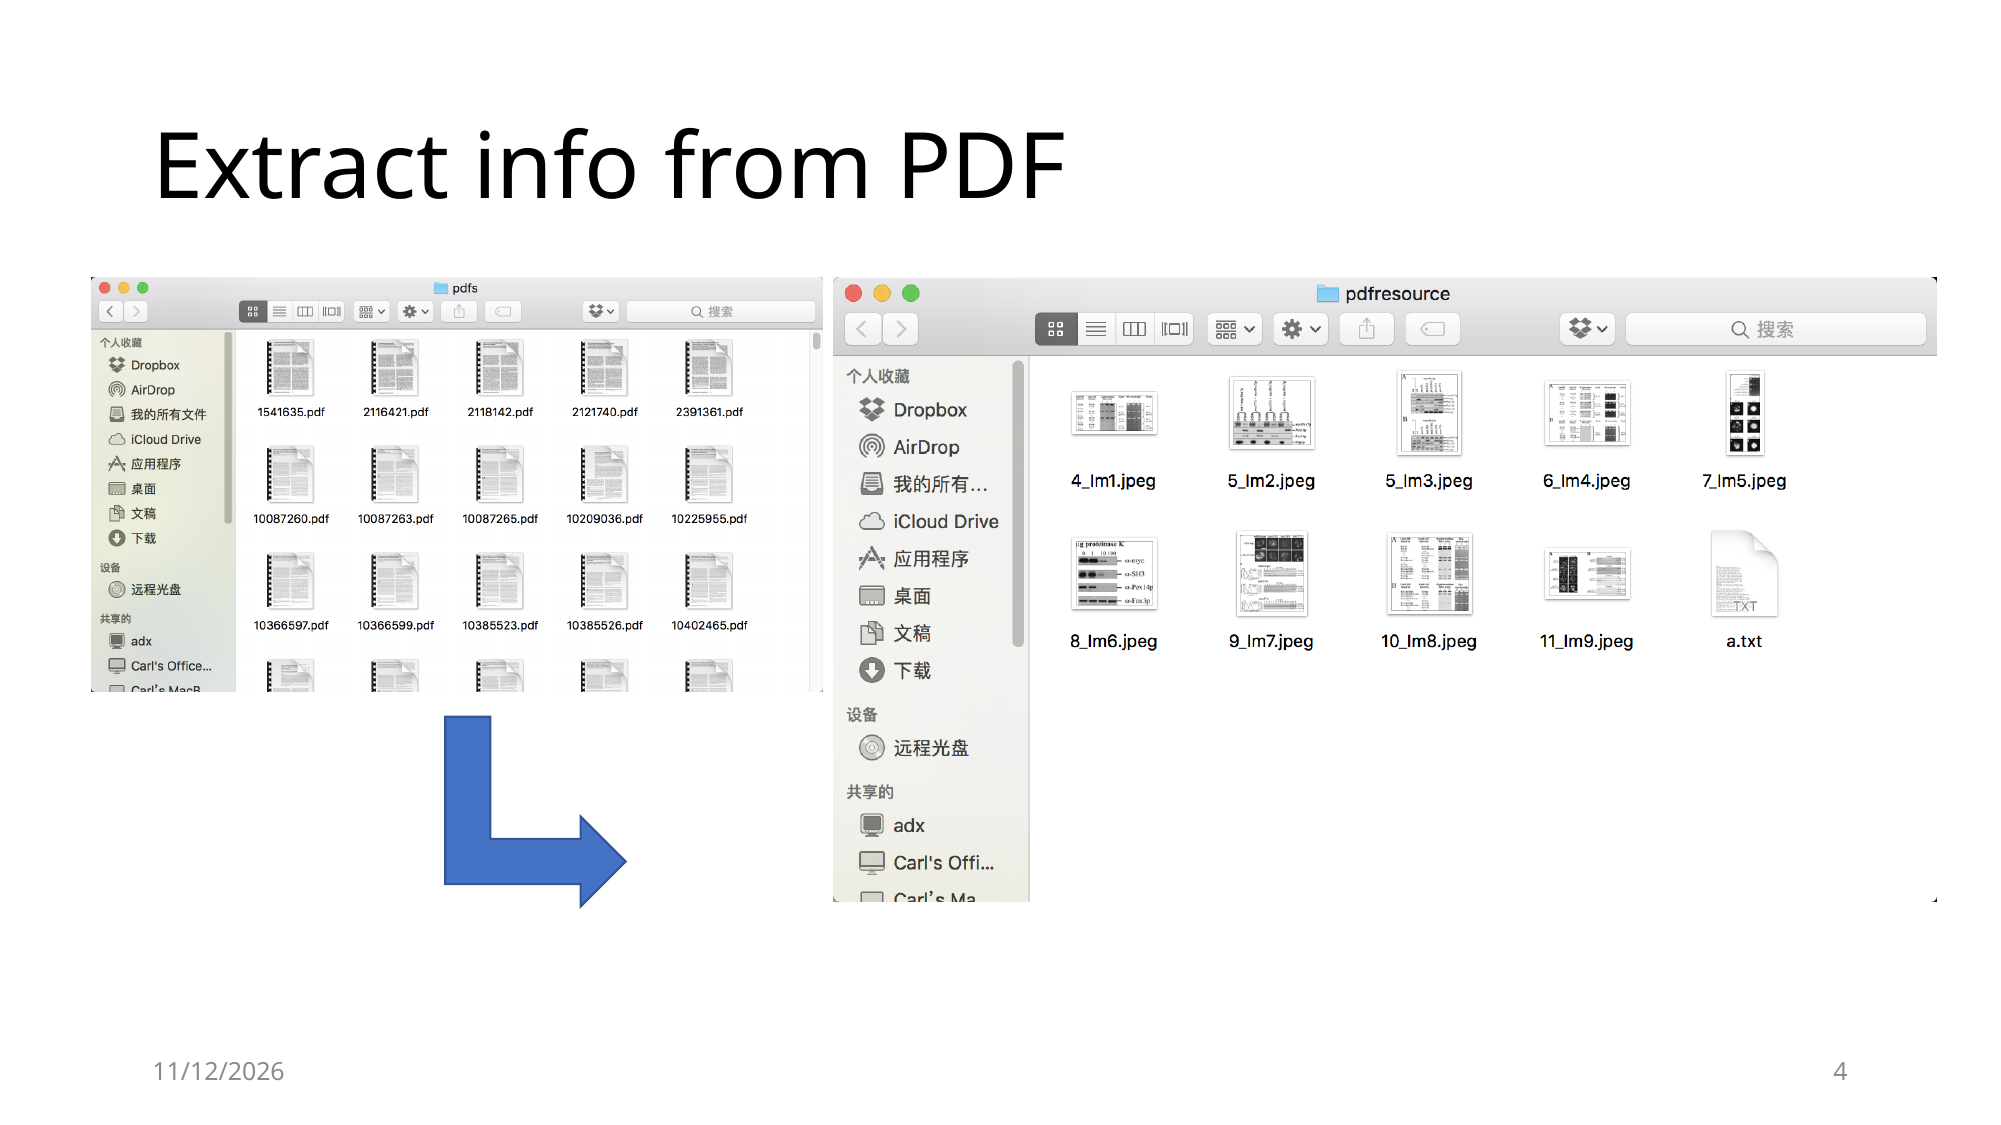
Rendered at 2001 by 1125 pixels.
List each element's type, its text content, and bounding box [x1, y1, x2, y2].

title Extract info from PDF [137, 59, 1863, 278]
picture [91, 277, 823, 692]
slide_number 4 [1412, 1042, 1863, 1103]
text_box [444, 715, 628, 910]
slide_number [137, 1042, 588, 1103]
picture [833, 277, 1937, 902]
